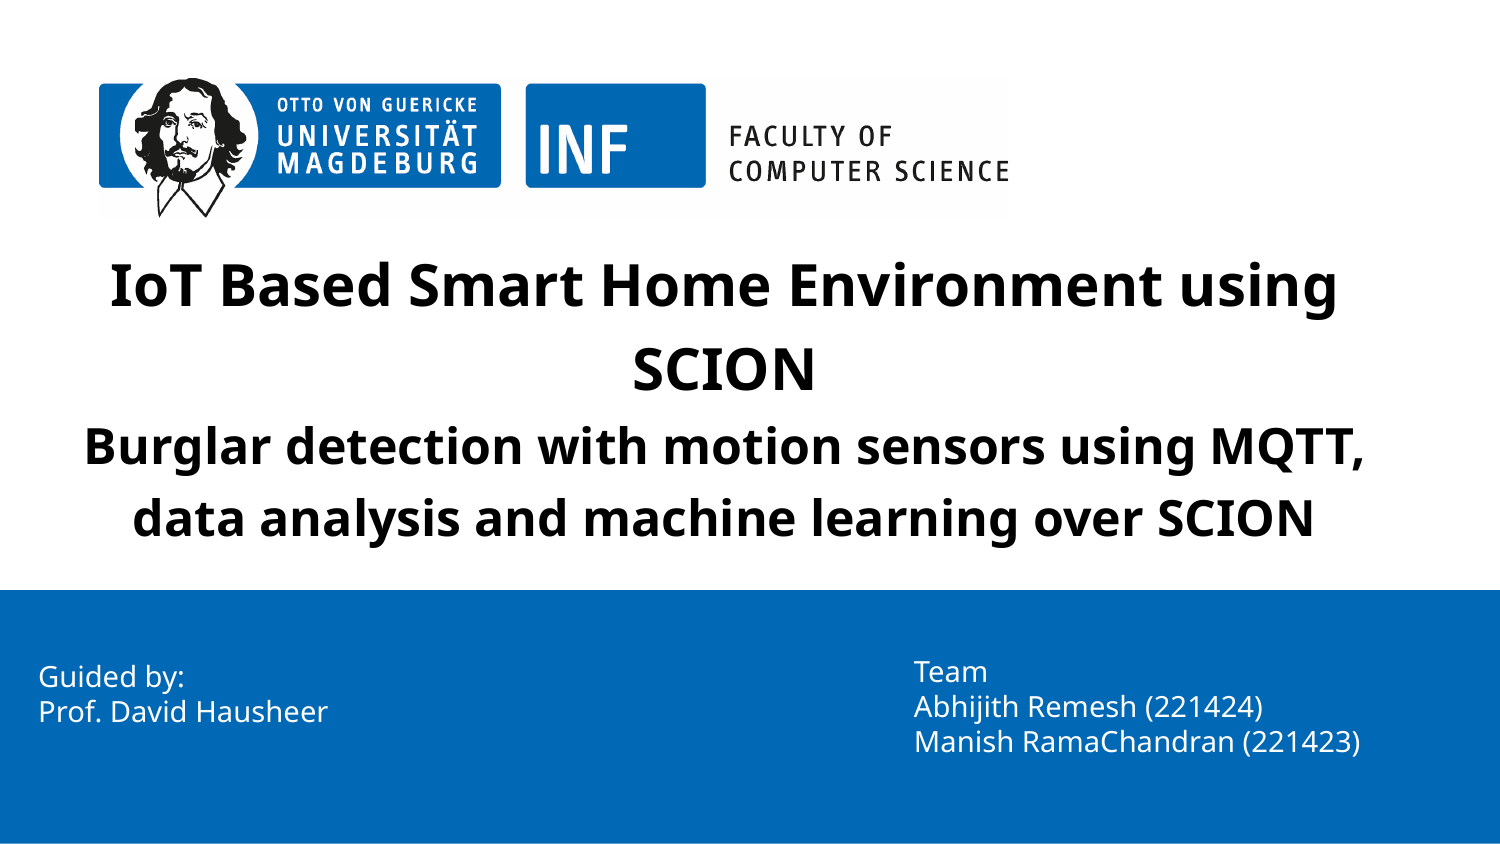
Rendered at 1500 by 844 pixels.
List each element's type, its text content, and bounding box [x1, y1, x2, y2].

title IoT Based Smart Home Environment using SCION Burglar detection with motion sensors using MQTT, data analysis and machine learning over SCION [23, 263, 1427, 517]
text_box Guided by: Prof. David Hausheer [23, 638, 390, 749]
text_box Team Abhijith Remesh (221424) Manish RamaChandran (221423) [898, 638, 1449, 749]
picture [99, 78, 1009, 218]
